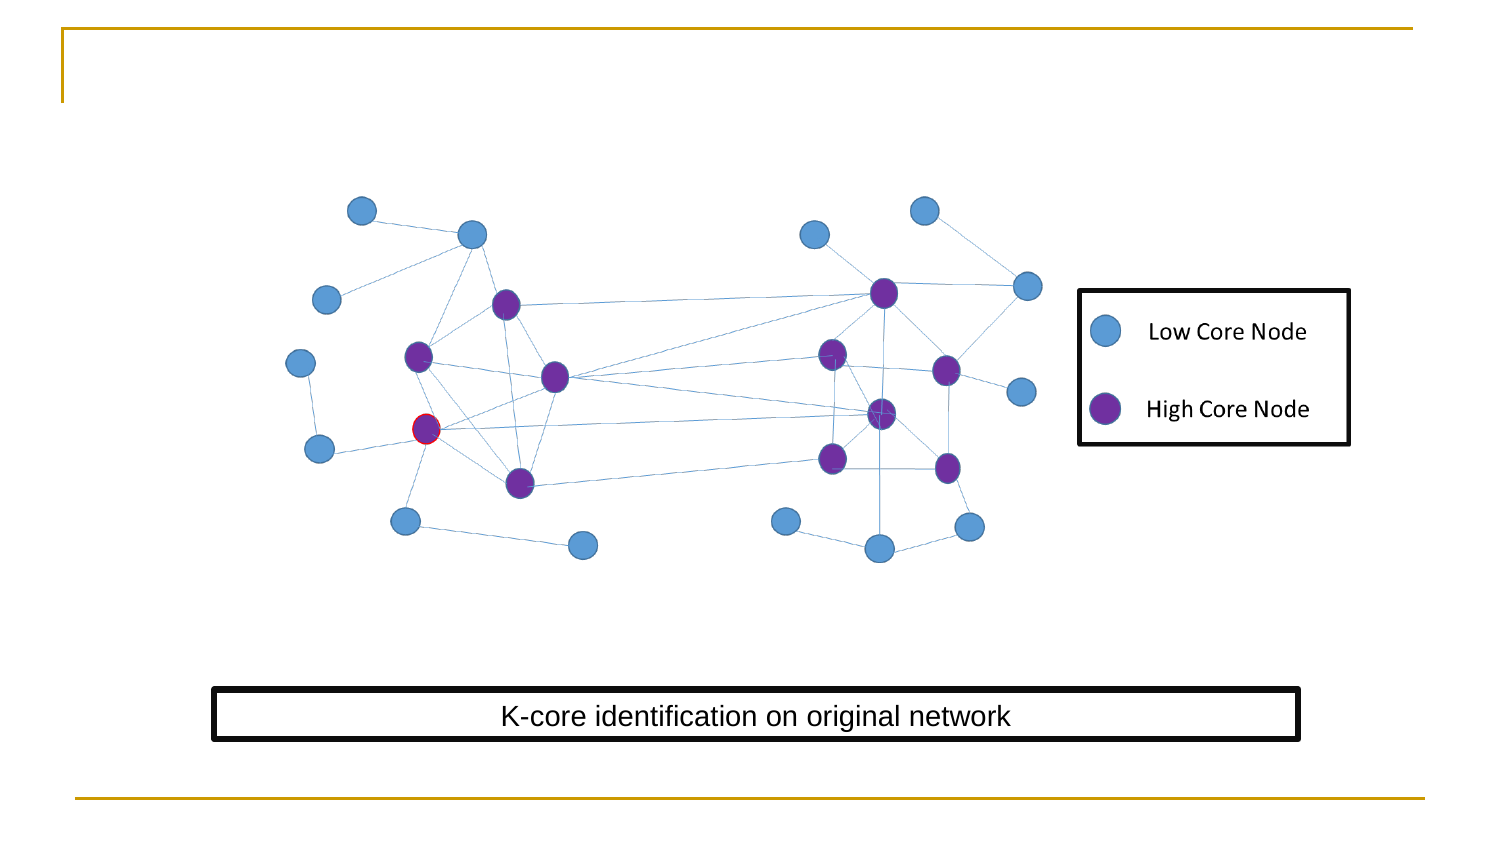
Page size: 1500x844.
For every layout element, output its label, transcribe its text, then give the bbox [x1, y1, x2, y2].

picture [285, 196, 1351, 563]
text_box K-core identification on original network [214, 689, 1299, 740]
